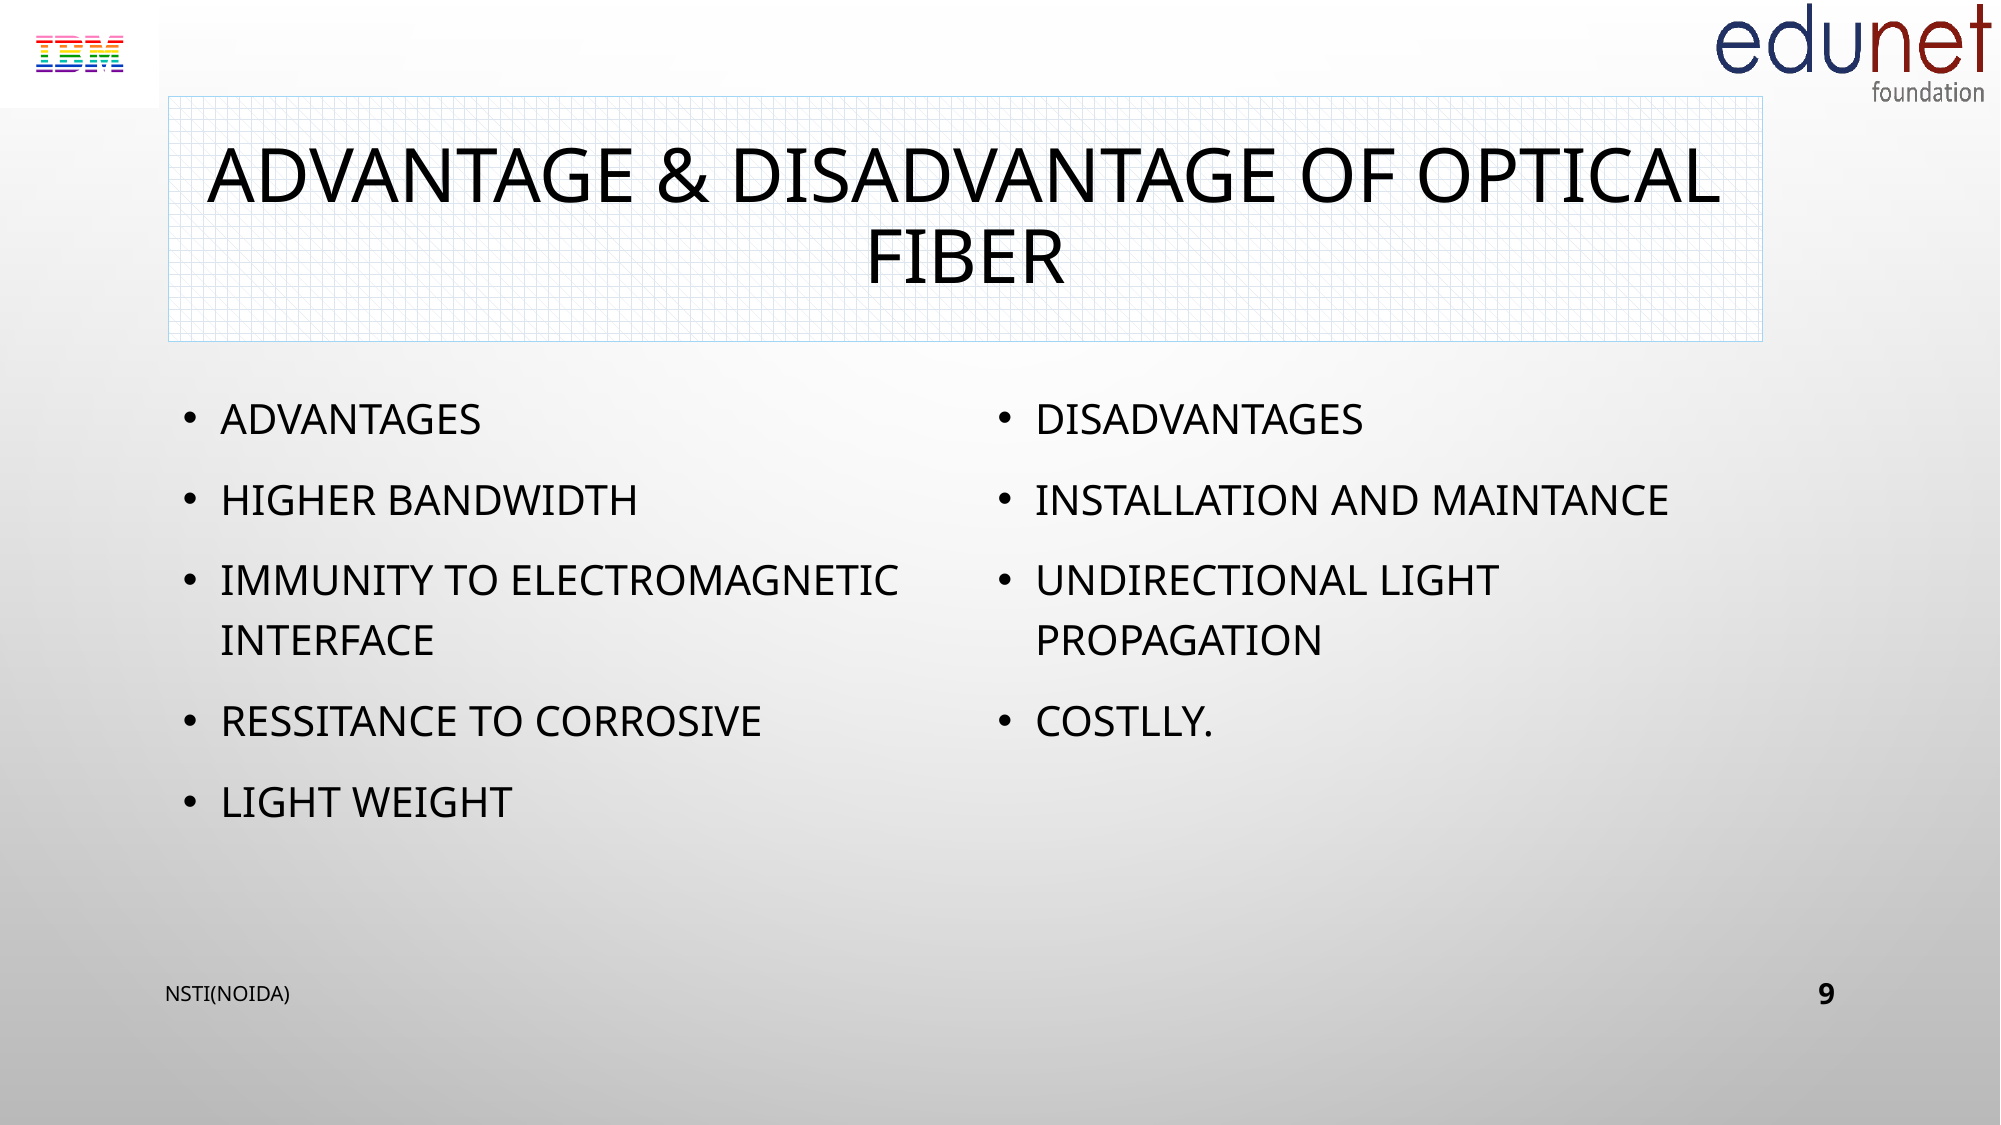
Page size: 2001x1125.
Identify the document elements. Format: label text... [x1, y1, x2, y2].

footer NSTI(NOIDA) [149, 965, 1245, 1025]
picture [0, 0, 2000, 1125]
slide_number 9 [1724, 965, 1851, 1025]
list ADVANTAGES Higher bandwidth Immunity to electromagnetic interface Ressitance to corrosive Light weight [168, 1025, 948, 1035]
title ADVANTAGE & DISADVANTAGE OF OPTICAL FIBER [168, 96, 1763, 342]
list DISADVANTAGES Installation and maintance Undirectional light propagation Costlly. [982, 375, 1763, 1035]
list ADVANTAGES Higher bandwidth Immunity to electromagnetic interface Ressitance to corrosive Light weight [168, 375, 948, 965]
